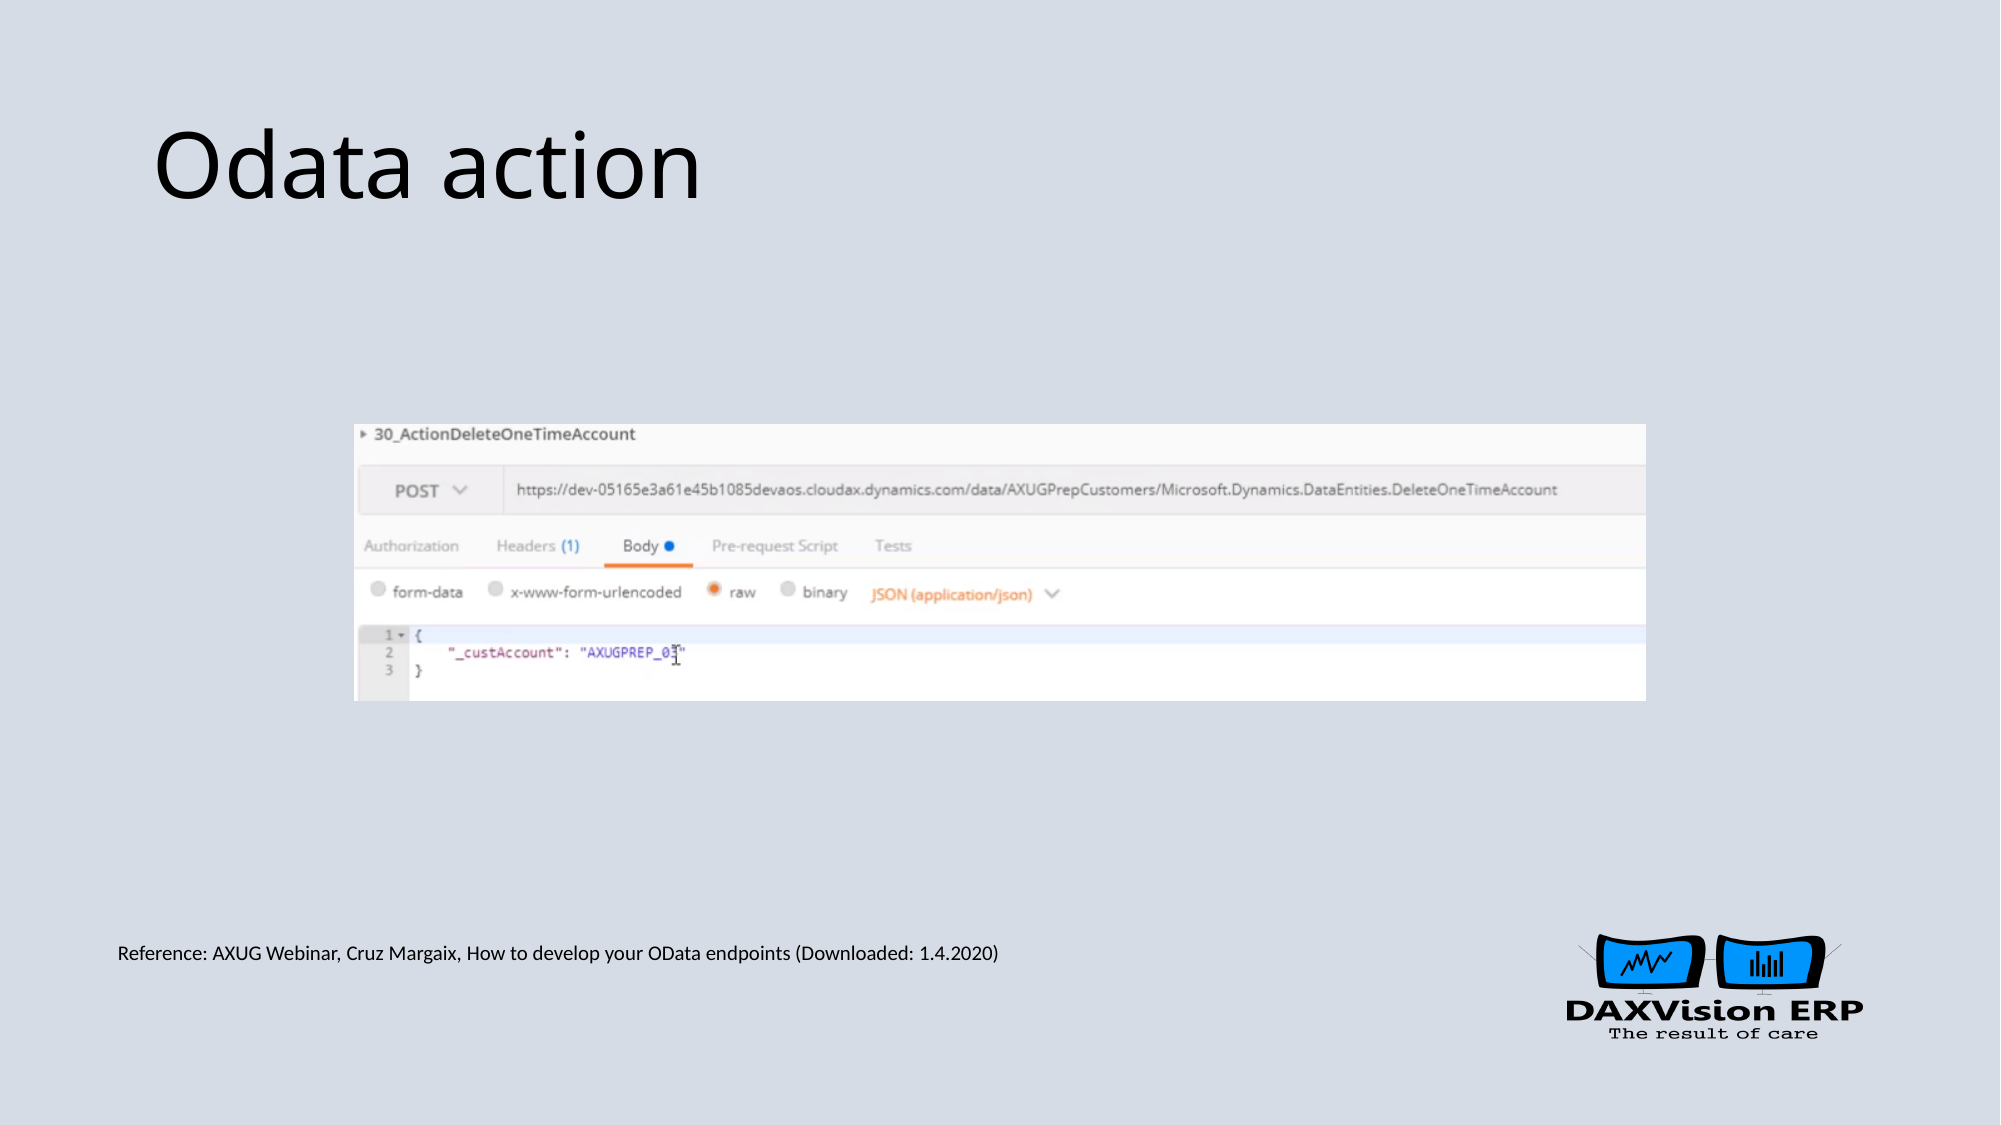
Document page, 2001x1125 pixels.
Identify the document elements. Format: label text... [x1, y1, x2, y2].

text_box Reference: AXUG Webinar, Cruz Margaix, How to develop your OData endpoints (Downloaded: 1.4.2020) [103, 932, 1019, 972]
title Odata action [137, 59, 1863, 278]
picture [1567, 925, 1863, 1103]
picture [354, 424, 1646, 701]
